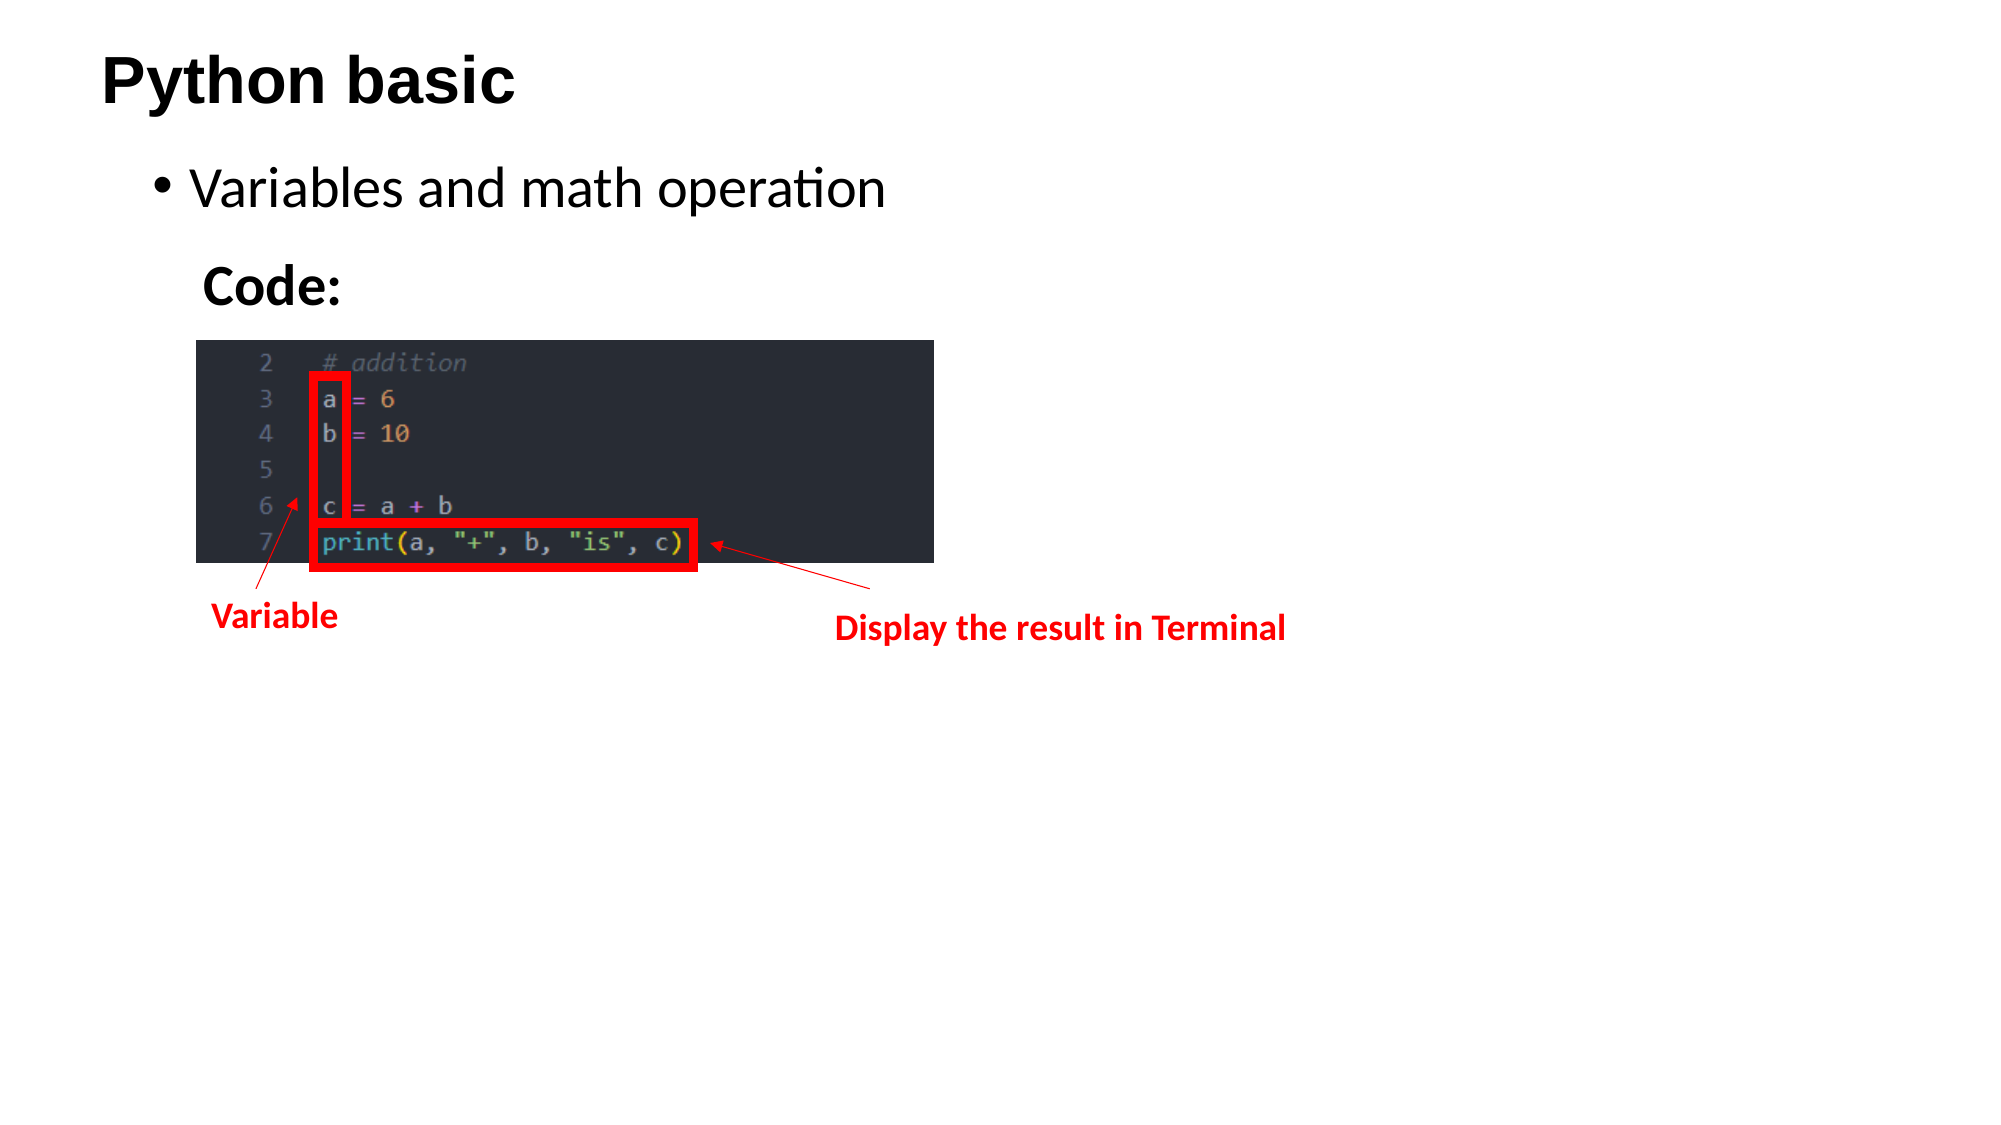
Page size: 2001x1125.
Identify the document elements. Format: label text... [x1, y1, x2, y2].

text_box Code: [188, 247, 1863, 330]
picture [196, 340, 934, 563]
list Variables and math operation [137, 149, 1863, 232]
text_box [255, 497, 298, 589]
text_box Display the result in Terminal [820, 595, 1336, 656]
text_box Python basic [86, 26, 2000, 139]
text_box [313, 563, 695, 568]
text_box Variable [196, 583, 665, 644]
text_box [710, 542, 870, 589]
